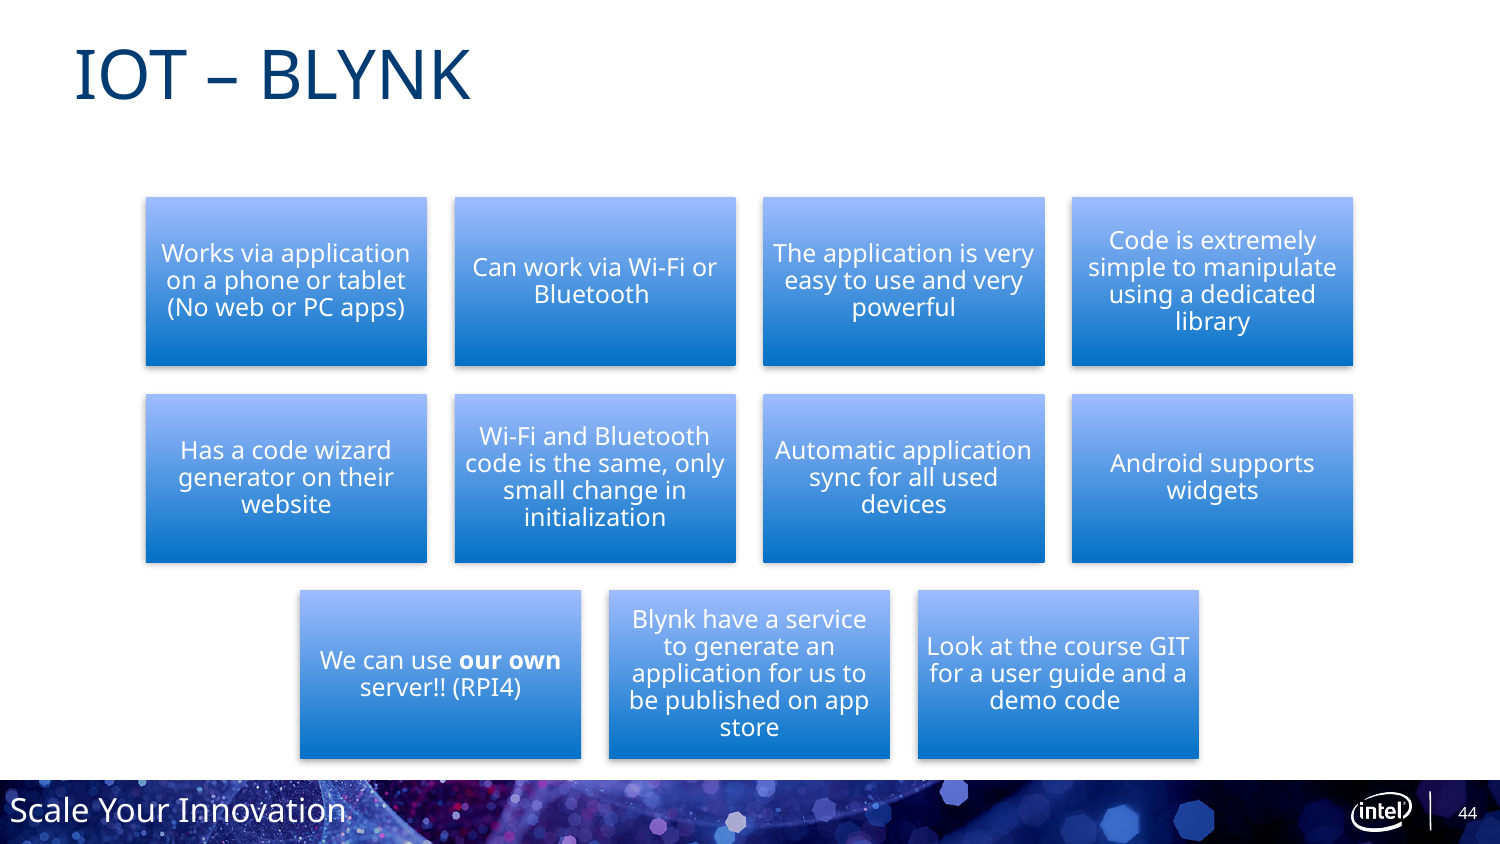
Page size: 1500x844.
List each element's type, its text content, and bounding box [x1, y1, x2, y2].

slide_number 44 [1127, 791, 1478, 837]
picture [0, 780, 1500, 844]
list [74, 197, 1425, 760]
title IOT – BLYNK [74, 50, 1425, 194]
